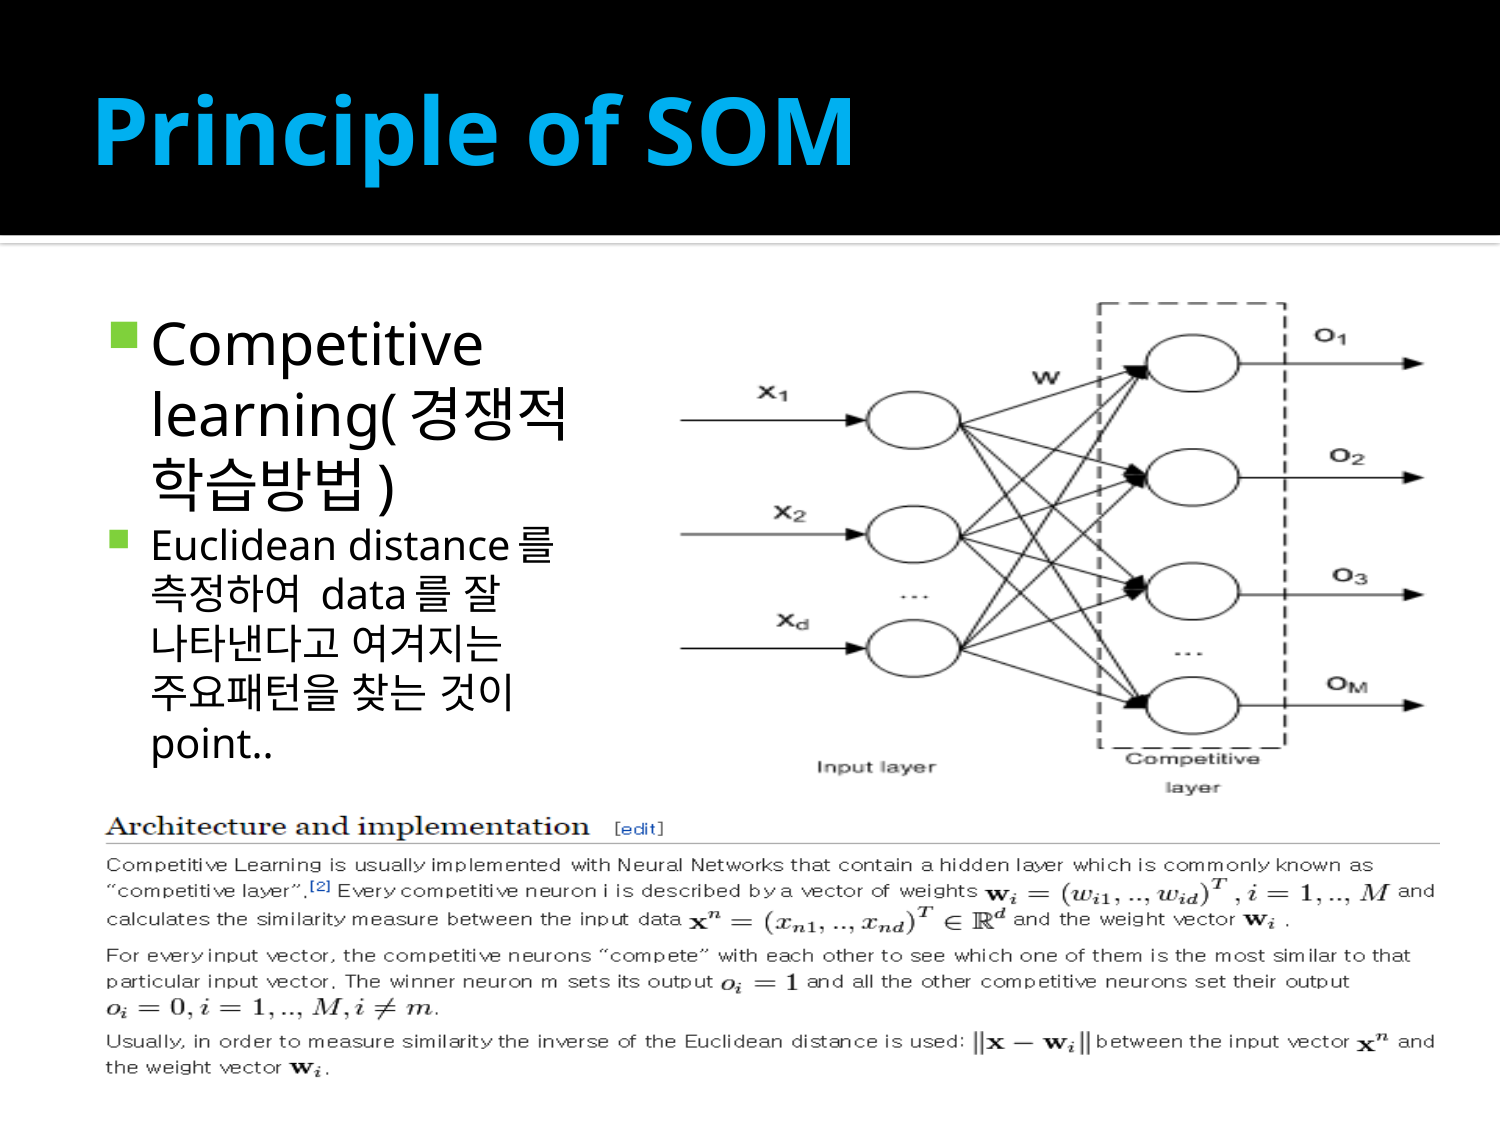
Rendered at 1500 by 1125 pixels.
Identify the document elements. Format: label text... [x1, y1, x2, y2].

picture [100, 810, 1440, 1083]
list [679, 302, 1427, 799]
title Principle of SOM [75, 24, 1425, 231]
list Competitive learning(경쟁적 학습방법) Euclidean distance를 측정하여 data를 잘 나타낸다고 여겨지는 주요패턴을 찾는 것이 point.. [75, 291, 656, 787]
